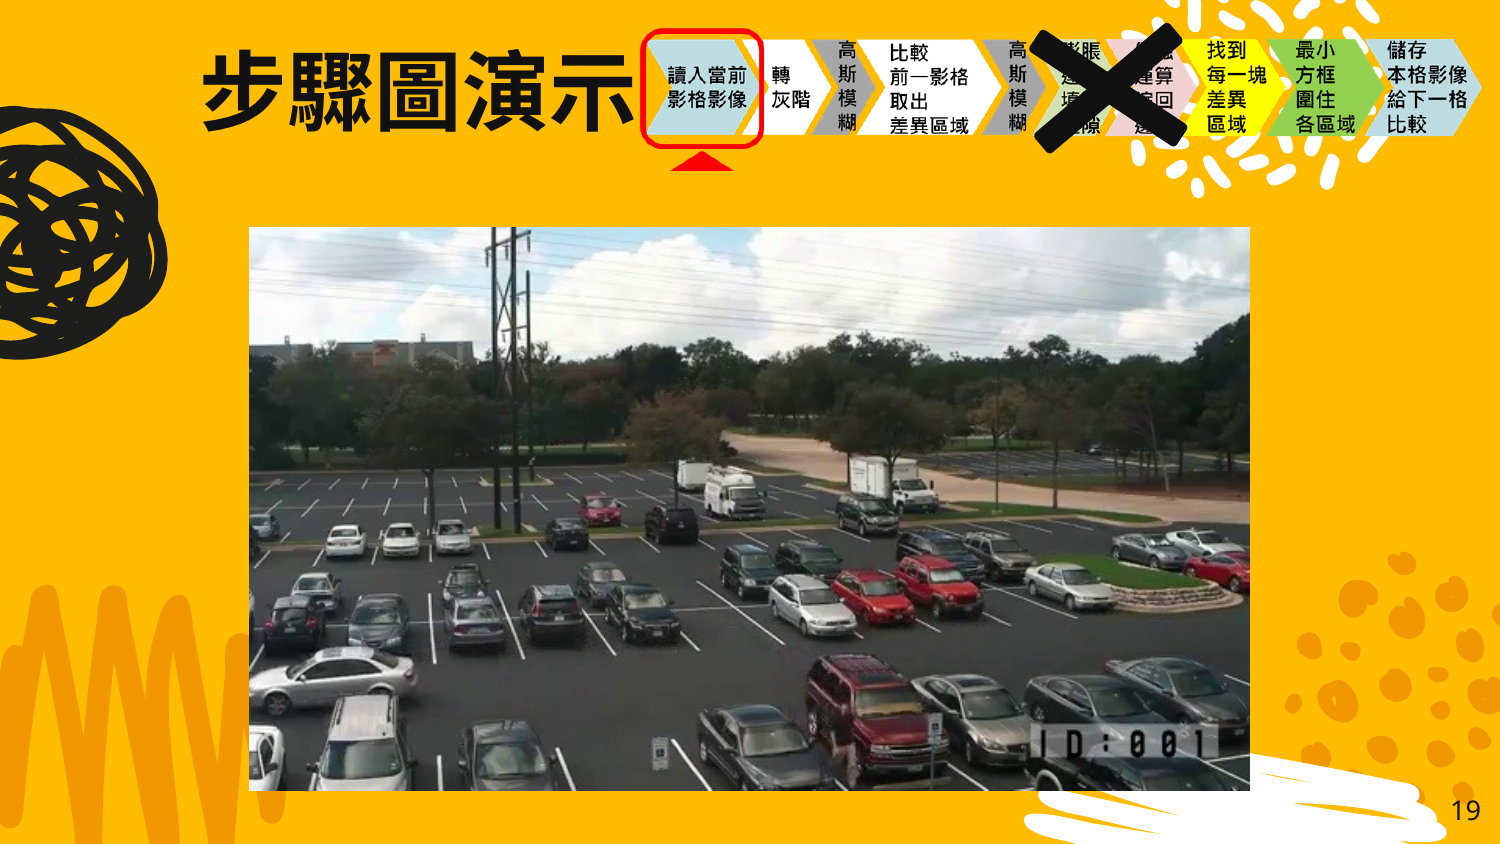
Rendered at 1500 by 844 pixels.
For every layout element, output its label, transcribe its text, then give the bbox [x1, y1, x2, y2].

picture [639, 28, 1482, 171]
slide_number 19 [1391, 779, 1482, 844]
text_box [1154, 20, 1177, 29]
title 步驟圖演示 [199, 39, 634, 142]
picture [249, 227, 1251, 791]
